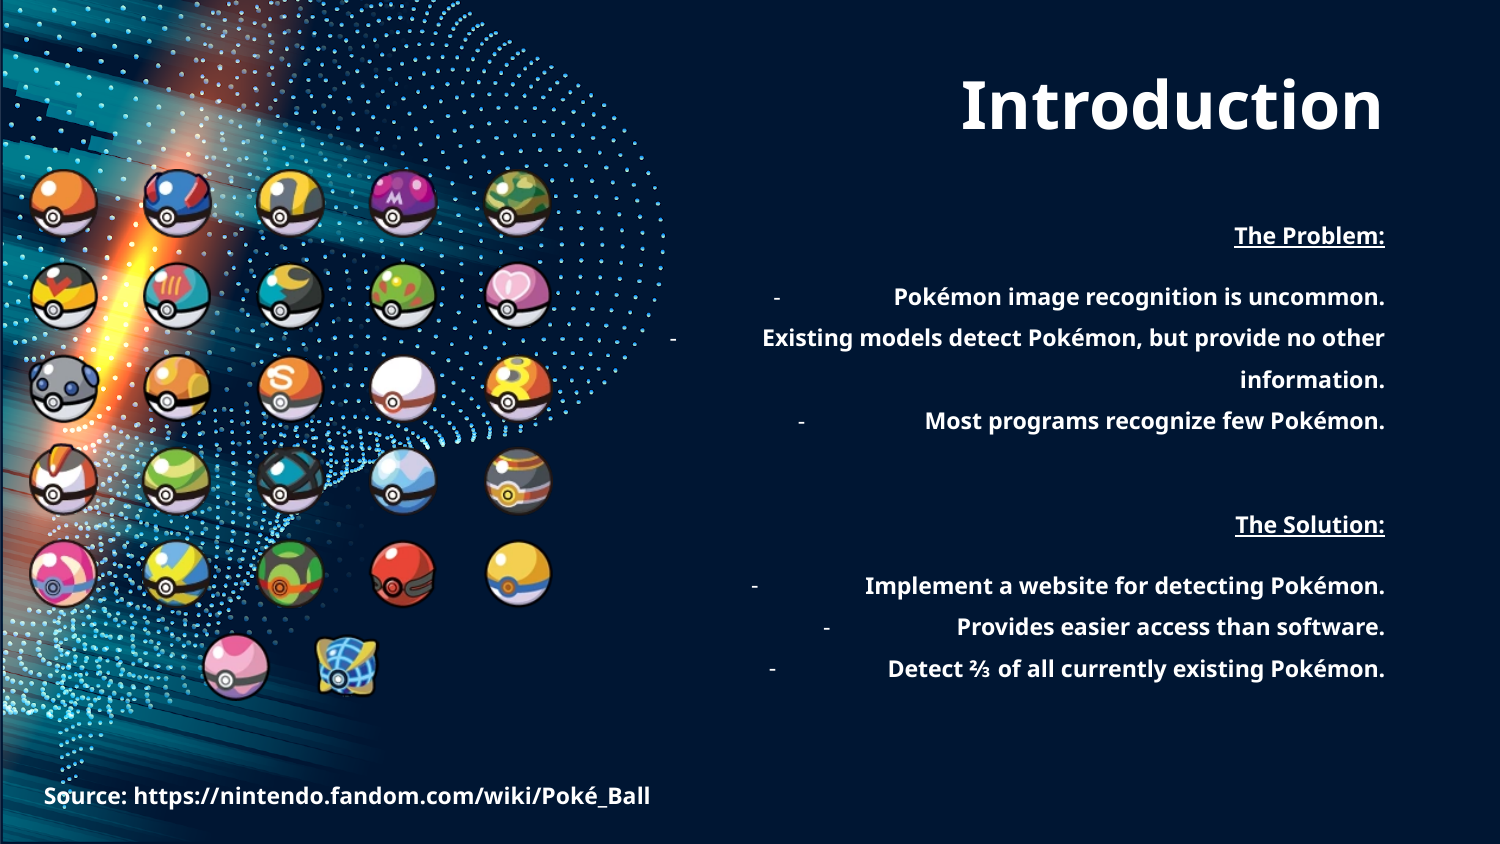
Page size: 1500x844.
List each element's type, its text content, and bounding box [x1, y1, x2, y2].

title Introduction [458, 47, 1400, 201]
text_box Source: https://nintendo.fandom.com/wiki/Poké_Ball [28, 768, 709, 824]
picture [0, 0, 1500, 844]
list The Problem: Pokémon image recognition is uncommon. Existing models detect Pokémon, but provide no other information. Most programs recognize few Pokémon. The Solution: Implement a website for detecting Pokémon. Provides easier access than software. Detect ⅔ of all currently existing Pokémon. [558, 201, 1400, 701]
